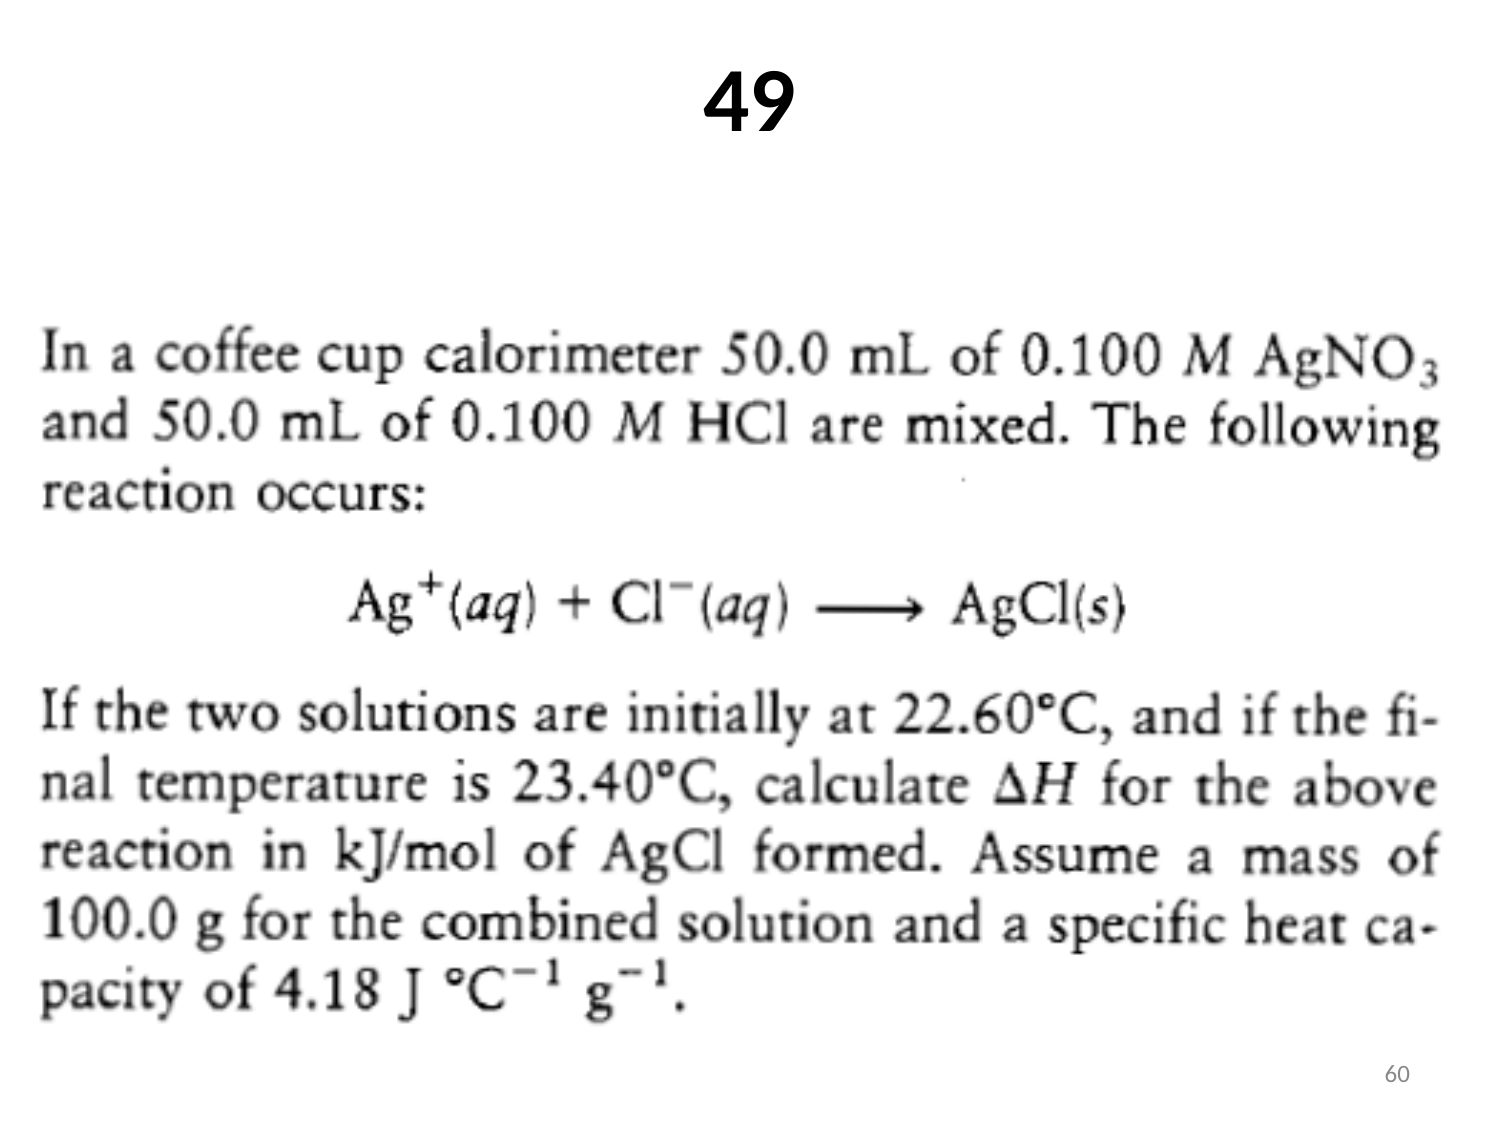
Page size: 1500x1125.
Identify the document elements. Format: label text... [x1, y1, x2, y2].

picture [24, 299, 1475, 1038]
slide_number 60 [1074, 1046, 1425, 1103]
text_box 49 [74, 0, 1425, 188]
